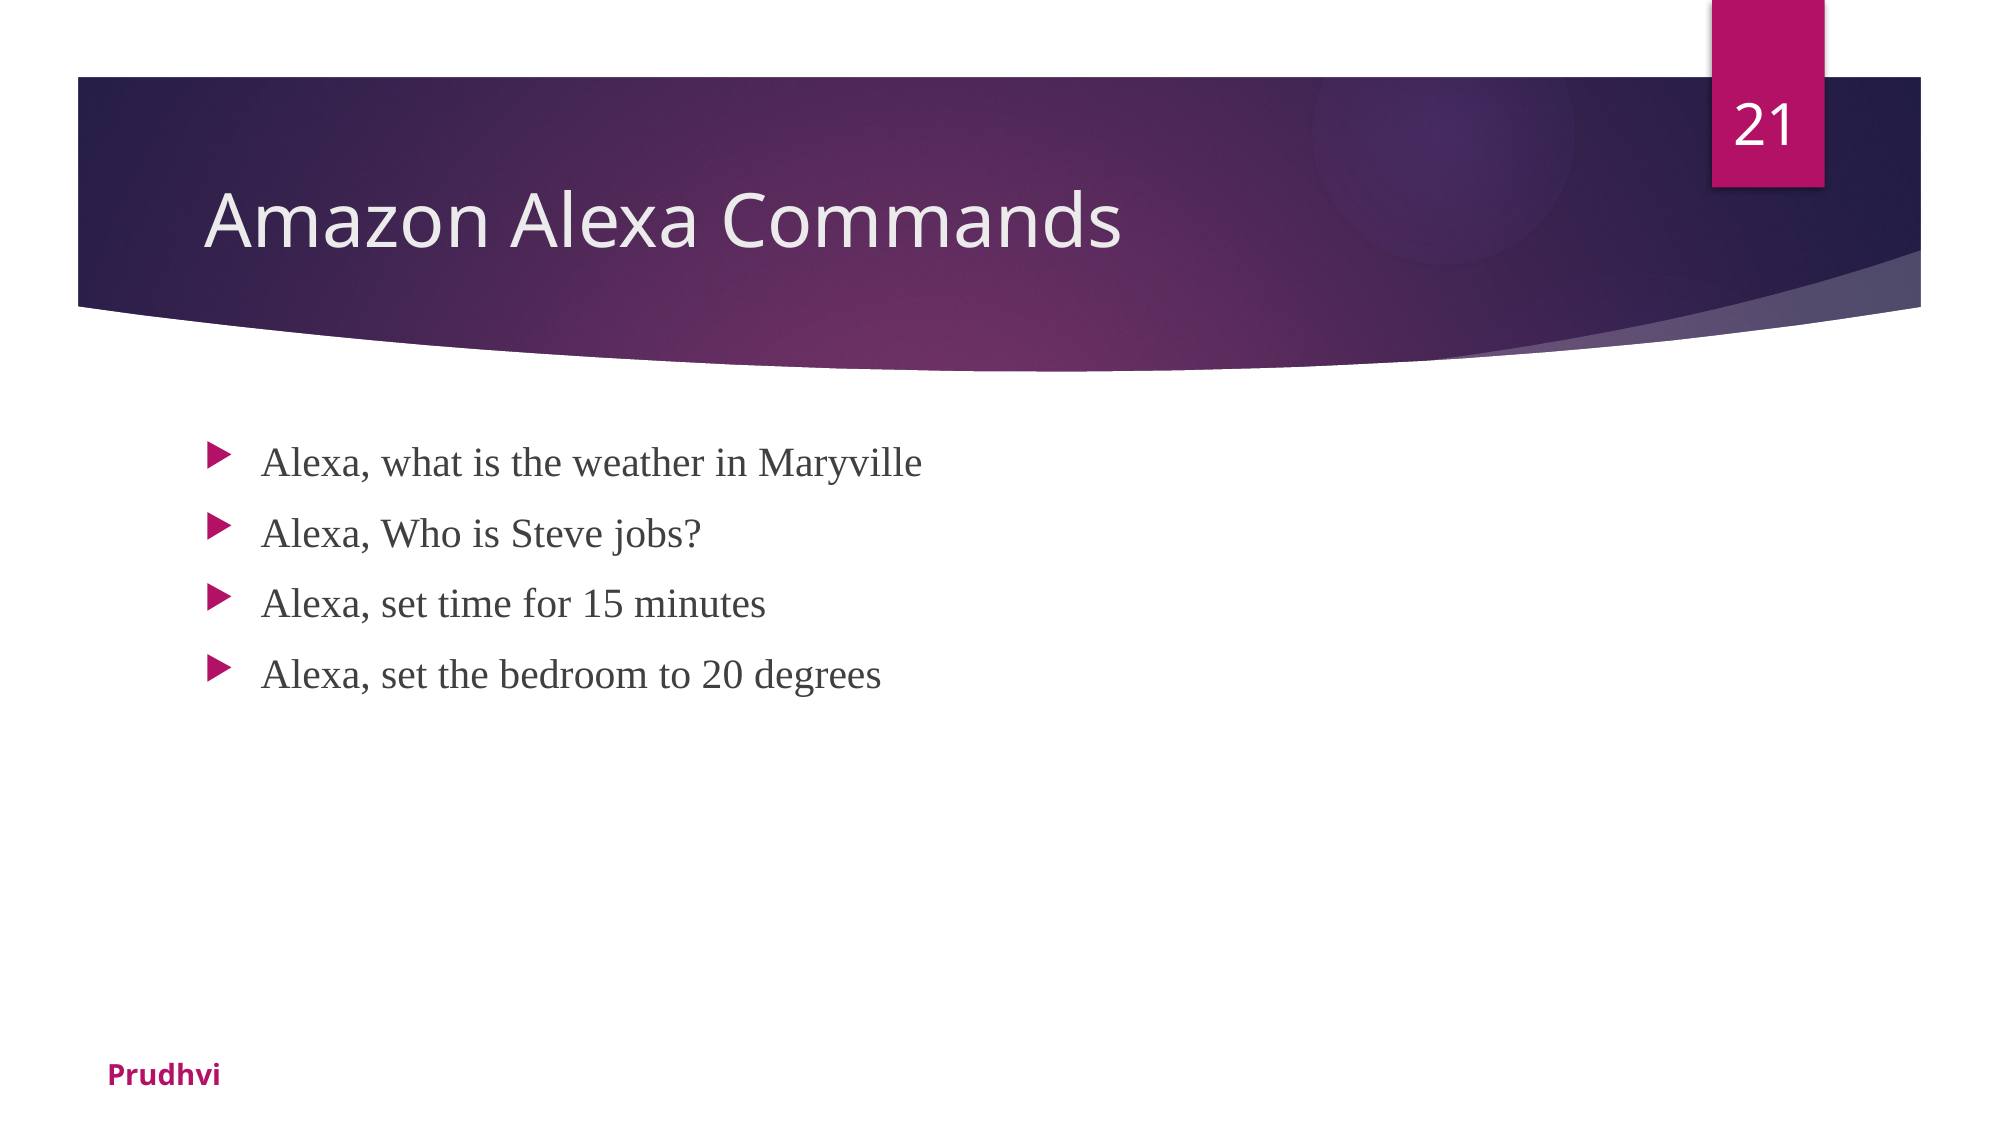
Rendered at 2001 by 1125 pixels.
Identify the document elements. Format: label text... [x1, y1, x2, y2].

slide_number 21 [1698, 48, 1836, 175]
footer Prudhvi [92, 1048, 726, 1099]
list Alexa, what is the weather in Maryville Alexa, Who is Steve jobs? Alexa, set time for 15 minutes Alexa, set the bedroom to 20 degrees [189, 427, 1638, 988]
title Amazon Alexa Commands [189, 159, 1627, 276]
